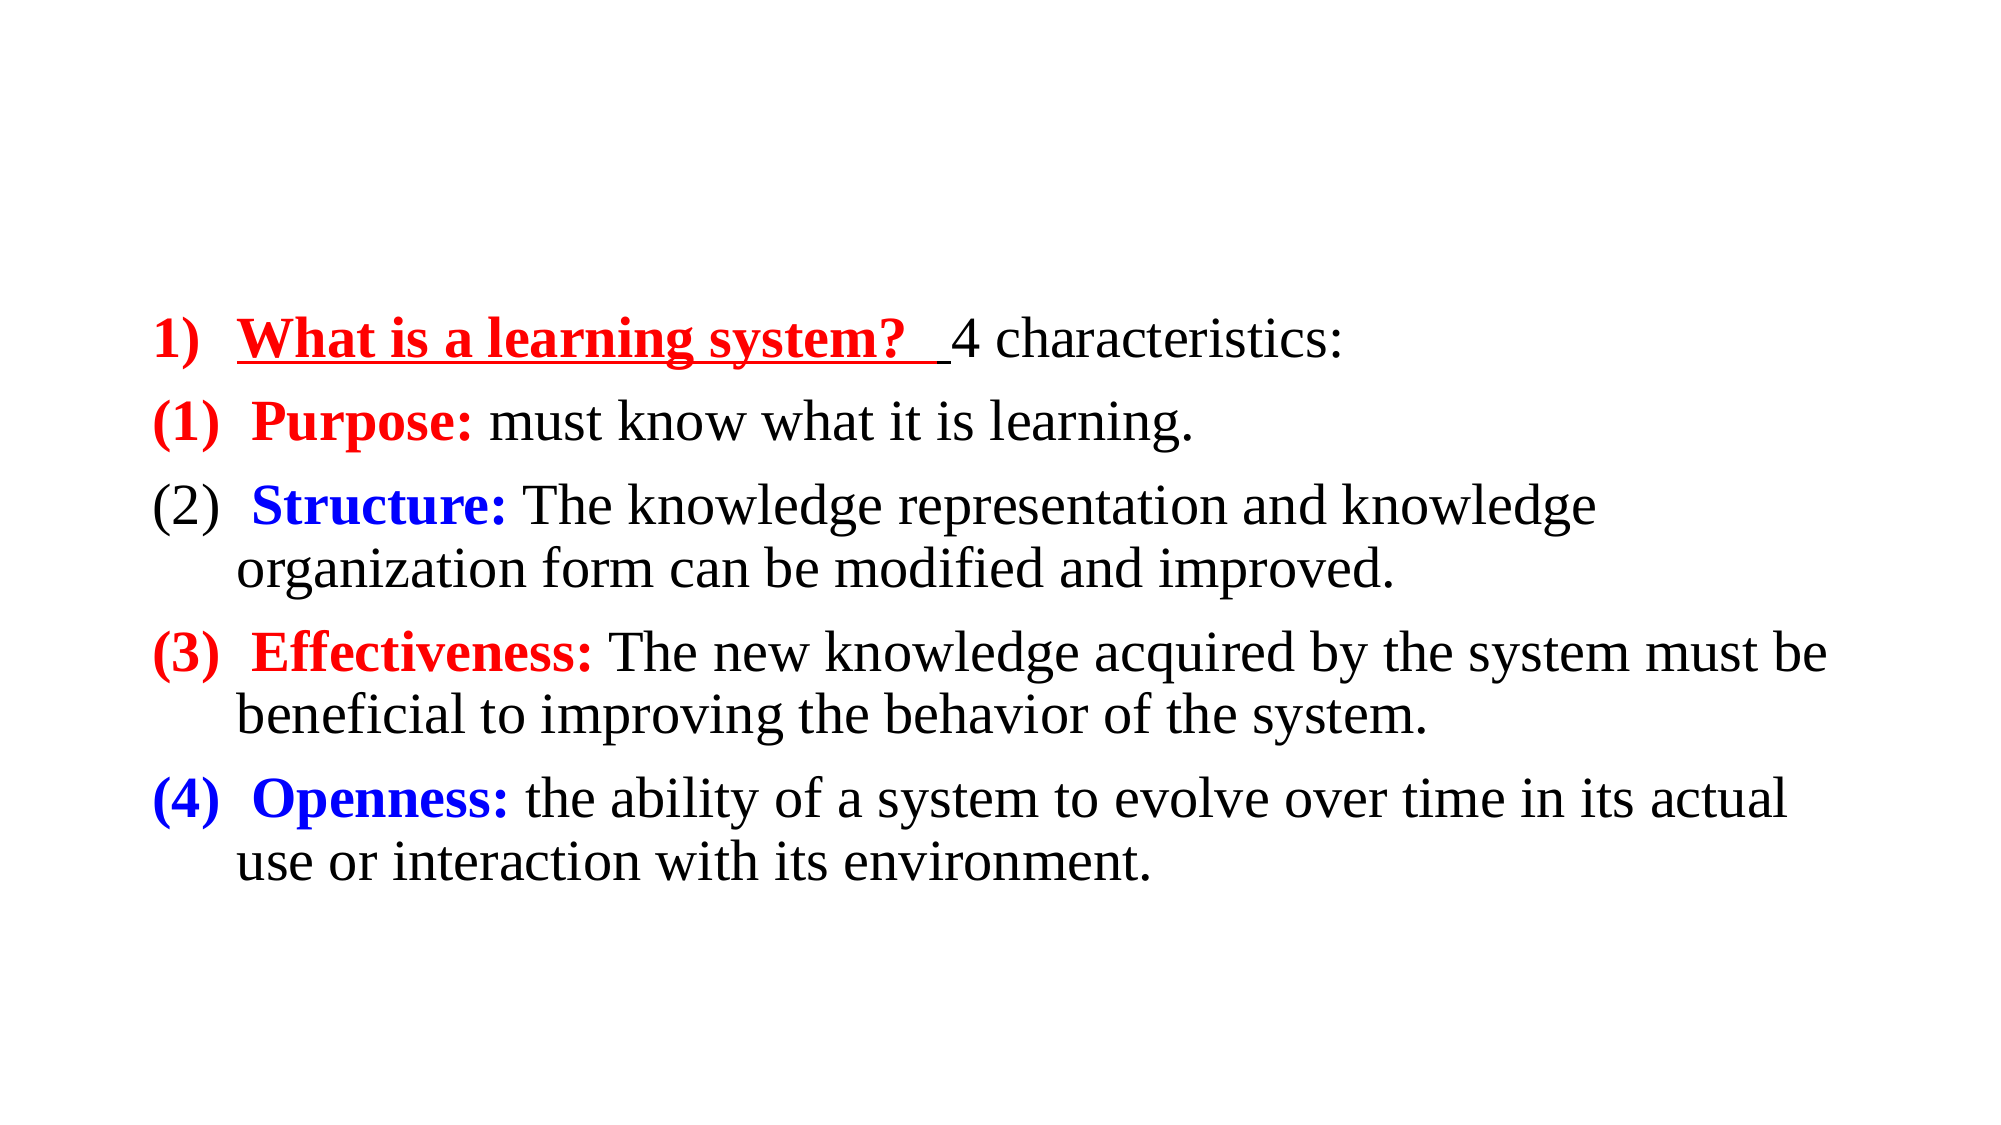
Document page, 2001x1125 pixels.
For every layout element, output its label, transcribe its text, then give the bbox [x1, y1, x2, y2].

list What is a learning system? 4 characteristics: Purpose: must know what it is learning. Structure: The knowledge representation and knowledge organization form can be modified and improved. Effectiveness: The new knowledge acquired by the system must be beneficial to improving the behavior of the system. Openness: the ability of a system to evolve over time in its actual use or interaction with its environment. [137, 299, 1863, 1014]
